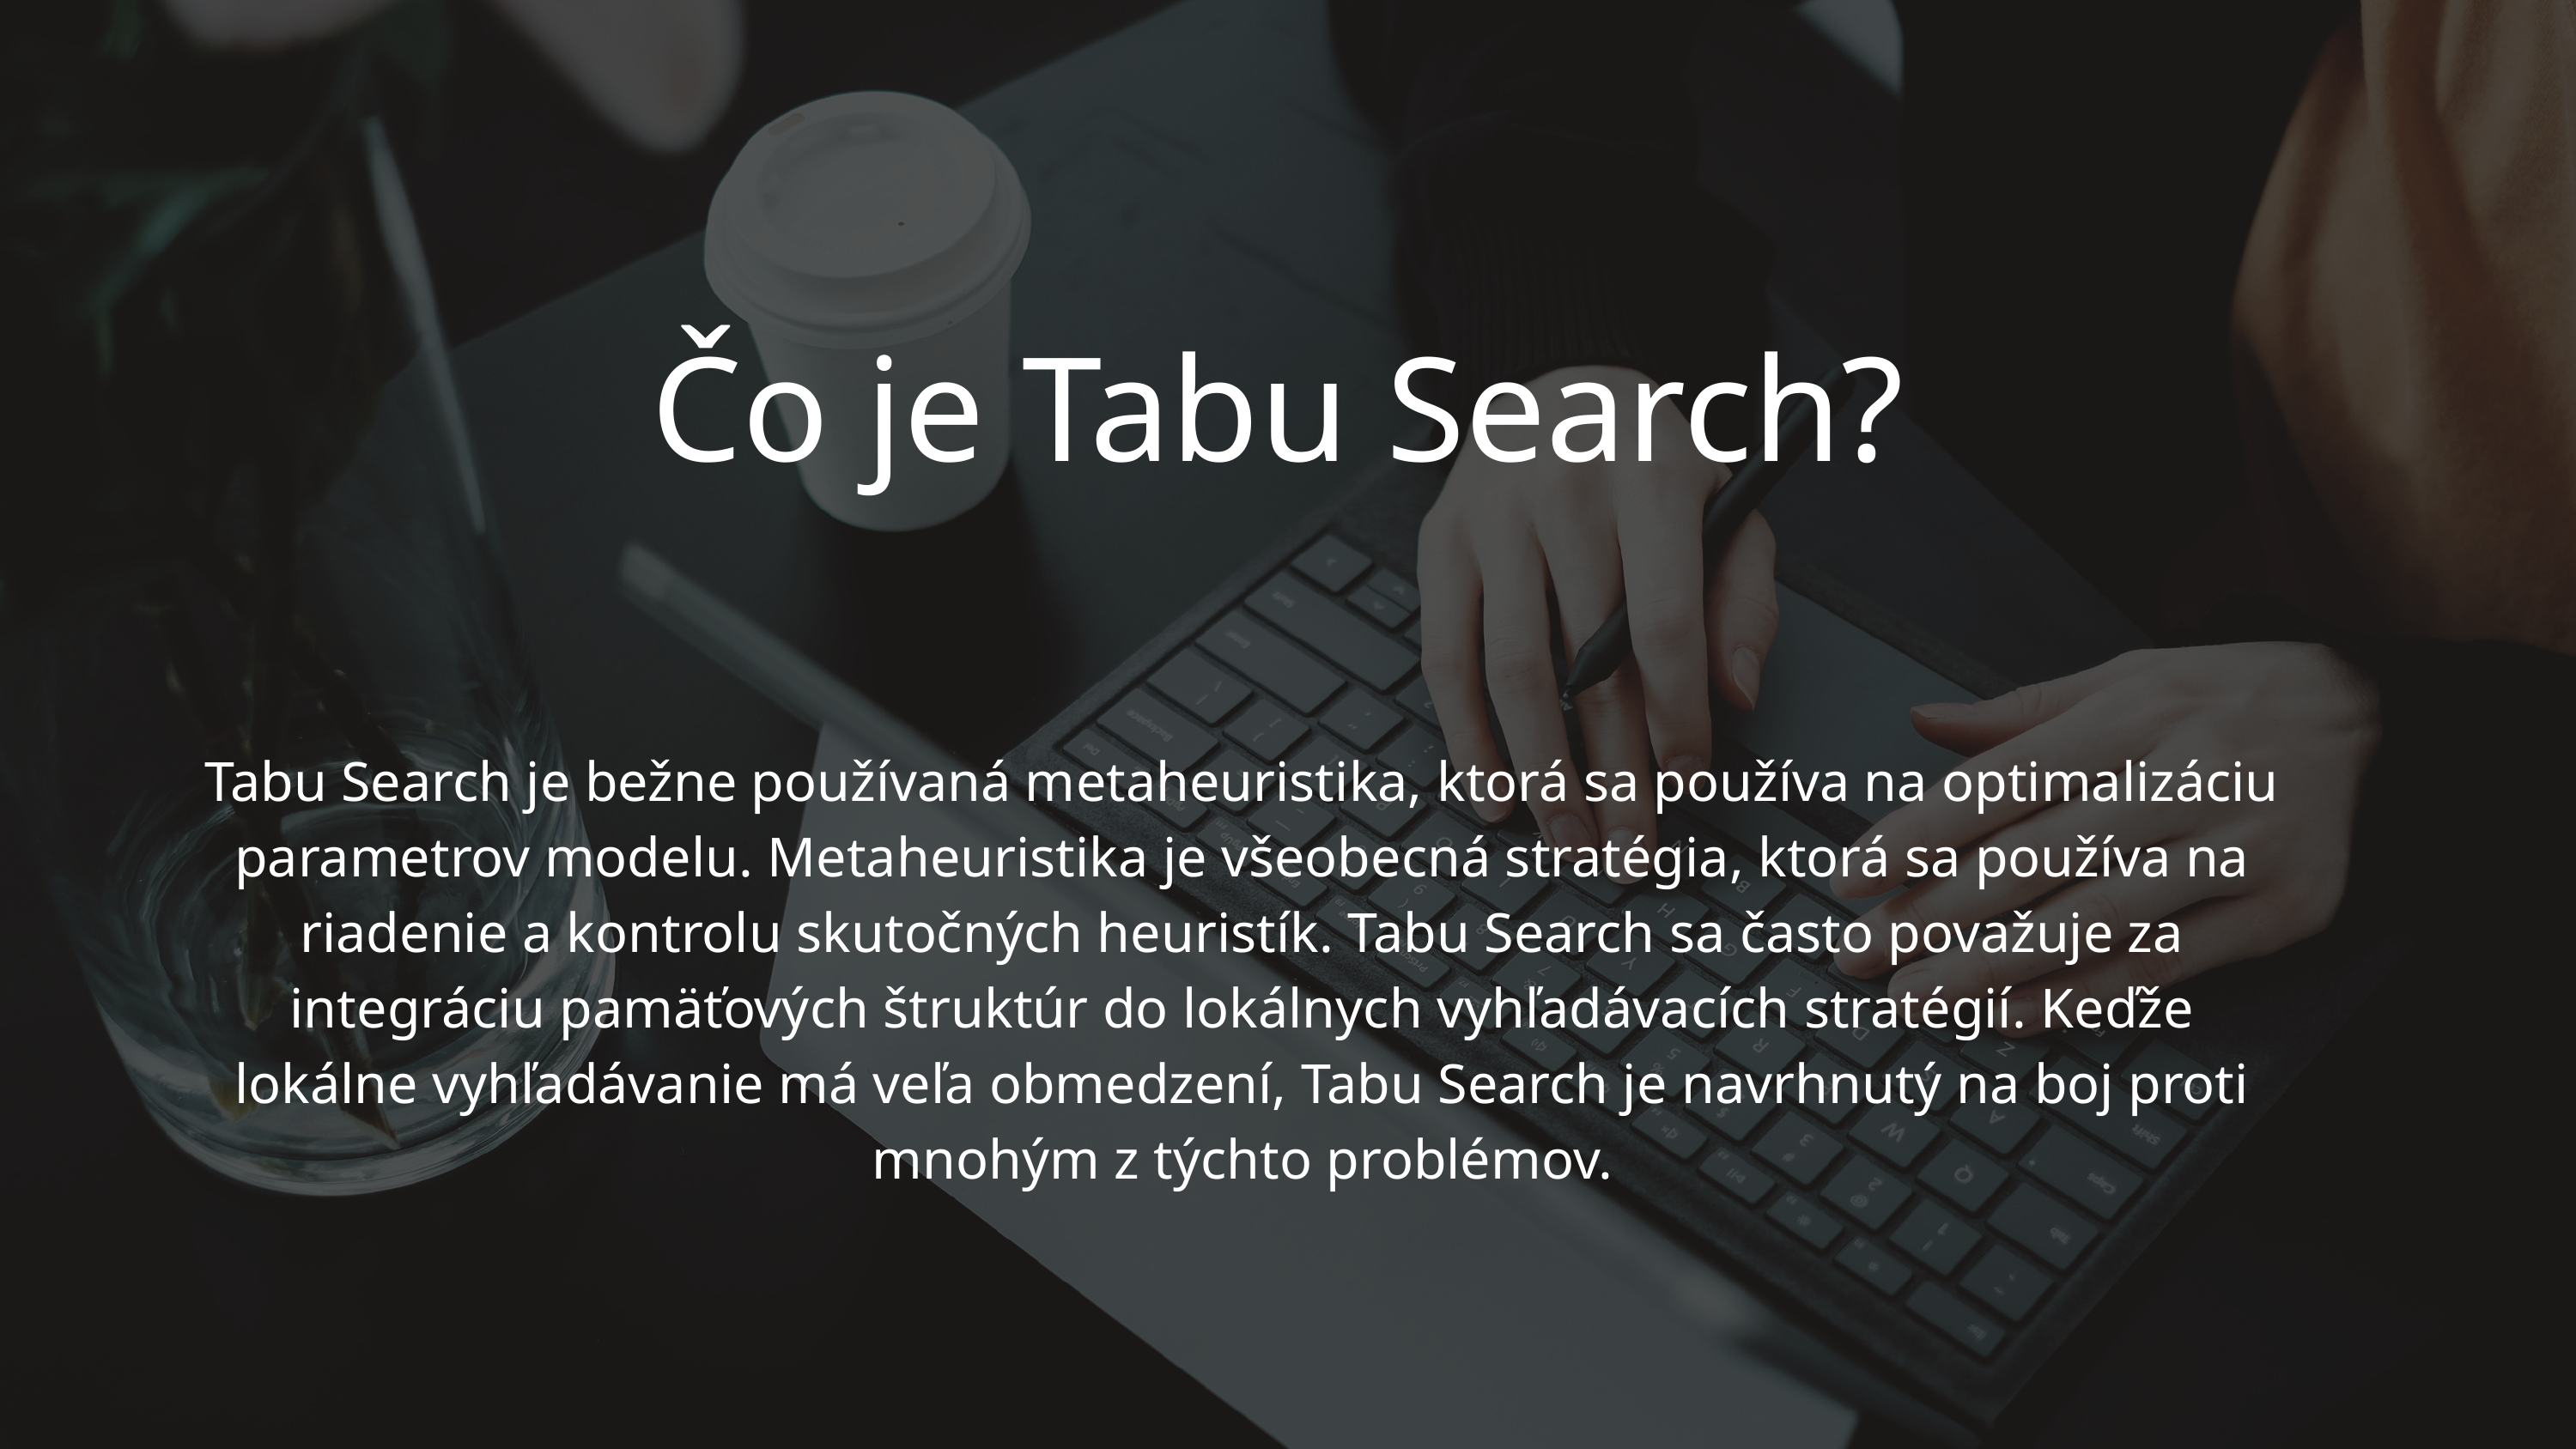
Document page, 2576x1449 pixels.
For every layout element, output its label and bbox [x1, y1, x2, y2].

text_box [268, 144, 2418, 664]
picture [0, 0, 2576, 1449]
